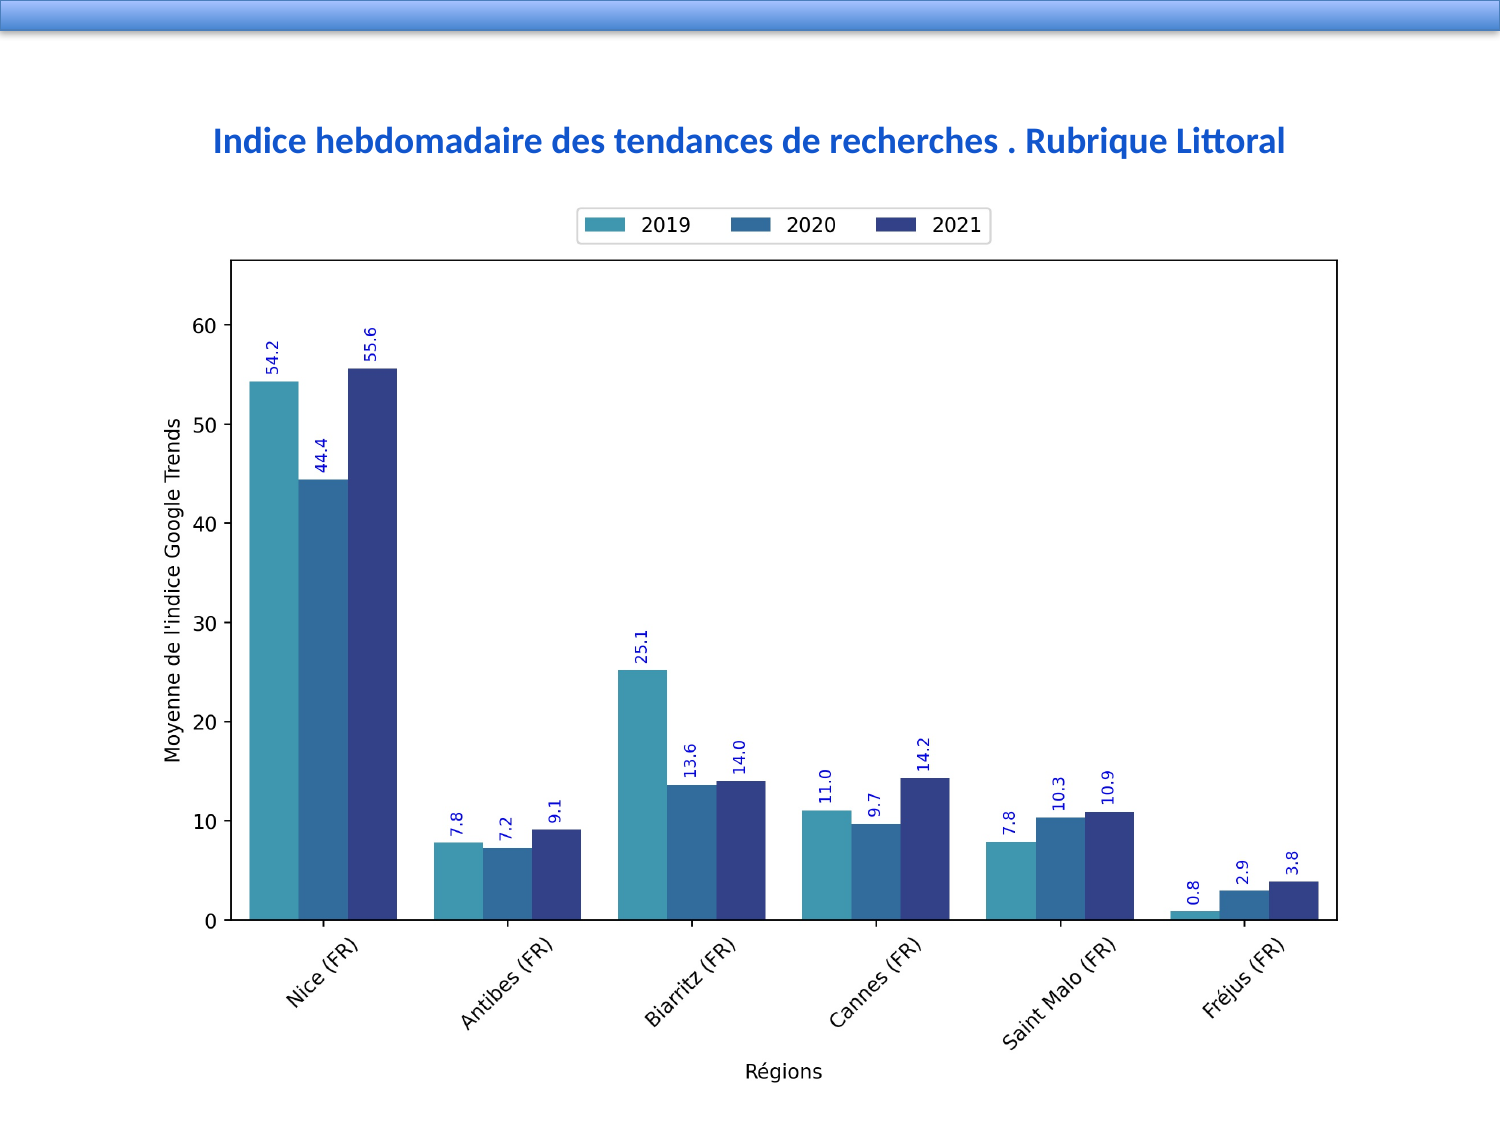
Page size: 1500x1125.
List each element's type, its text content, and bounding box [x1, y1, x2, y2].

title Indice hebdomadaire des tendances de recherches . Rubrique Littoral [75, 45, 1425, 233]
text_box [0, 0, 1500, 31]
picture [149, 194, 1351, 1097]
